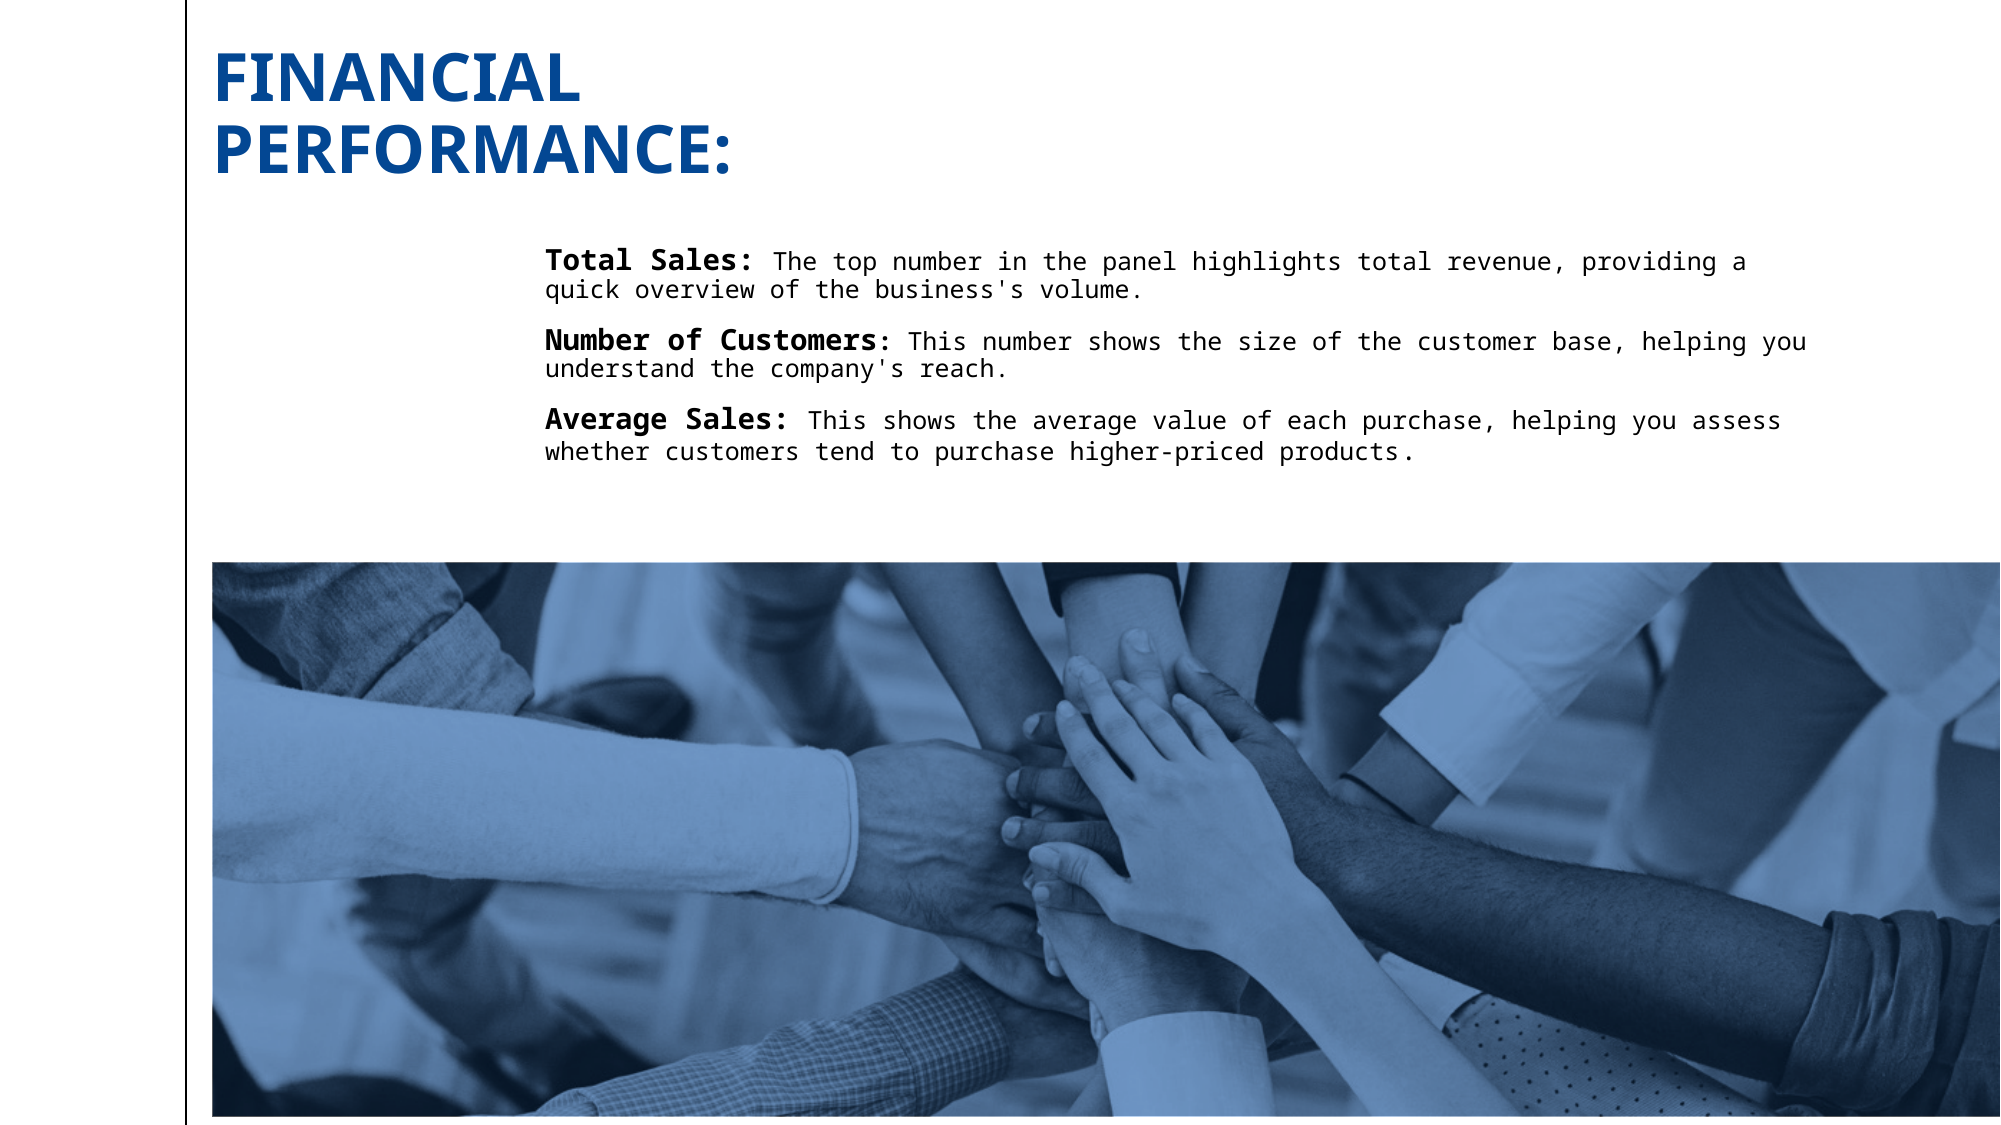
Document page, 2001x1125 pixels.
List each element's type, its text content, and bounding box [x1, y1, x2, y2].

text_box Financial Performance: [212, 28, 848, 204]
picture [212, 562, 2000, 1117]
list Total Sales: The top number in the panel highlights total revenue, providing a quick overview of the business's volume. Number of Customers: This number shows the size of the customer base, helping you understand the company's reach. Average Sales: This shows the average value of each purchase, helping you assess whether customers tend to purchase higher-priced products. [530, 203, 1842, 509]
